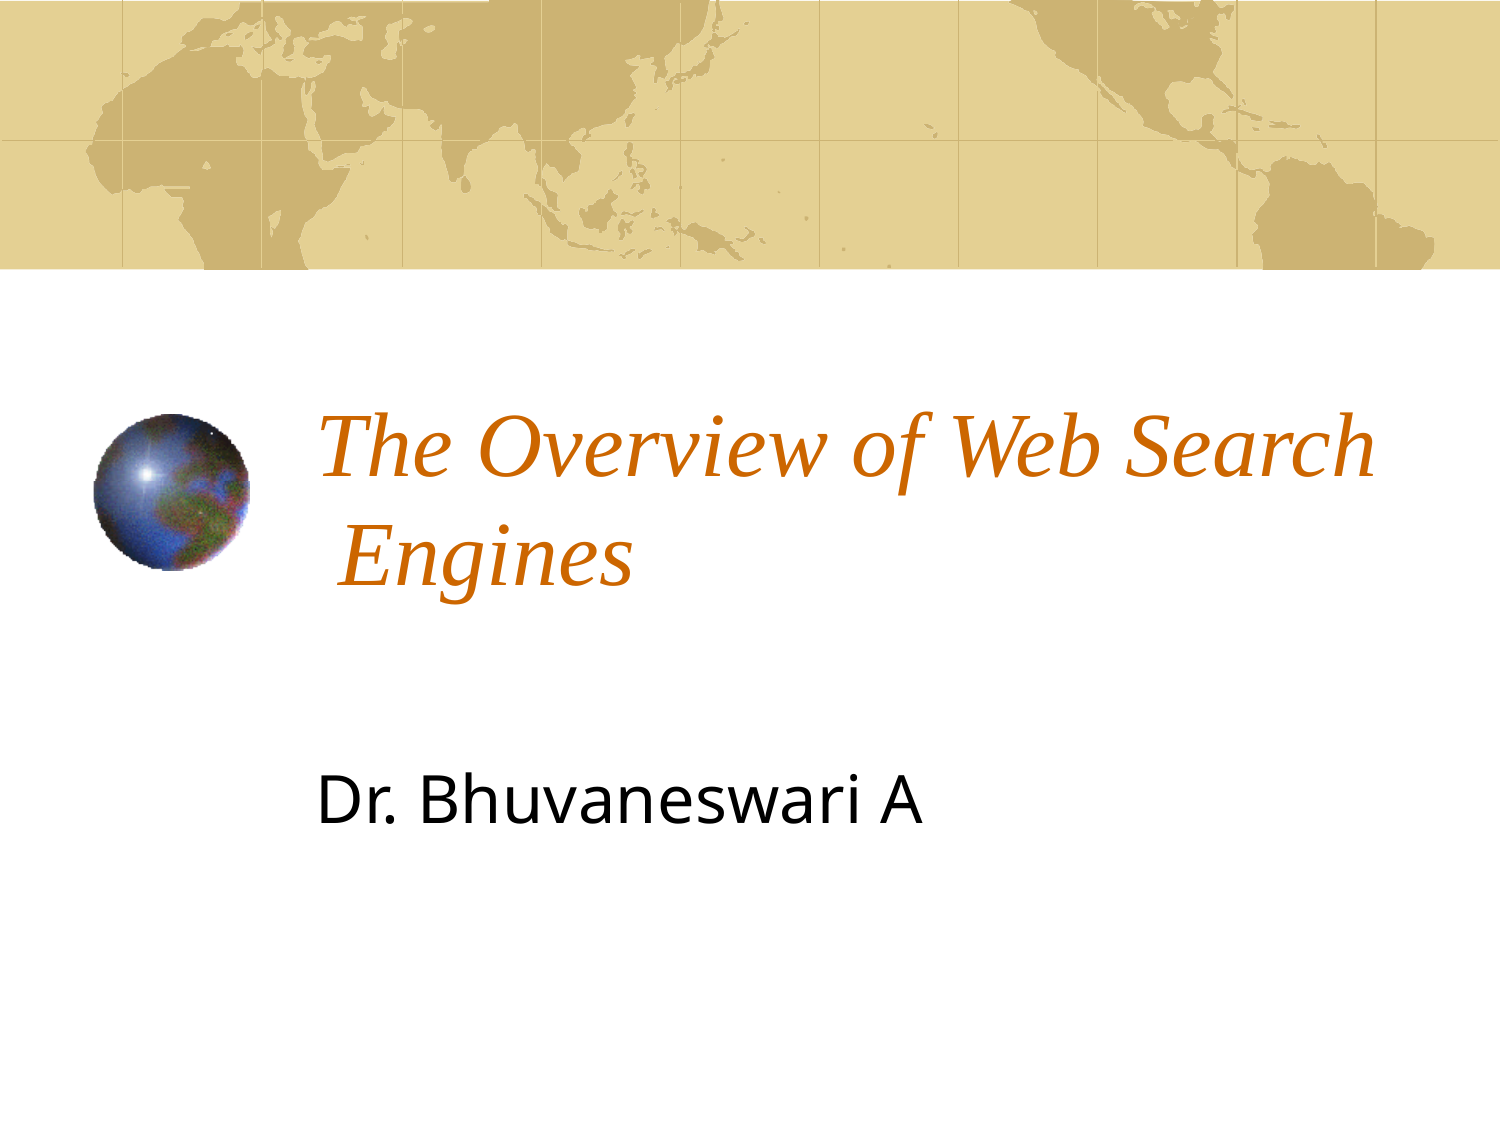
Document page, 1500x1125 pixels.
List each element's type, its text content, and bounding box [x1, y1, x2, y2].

text_box Dr. Bhuvaneswari A [313, 754, 1053, 837]
title The Overview of Web Search Engines [313, 378, 1389, 604]
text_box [0, 0, 1500, 270]
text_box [93, 414, 251, 571]
